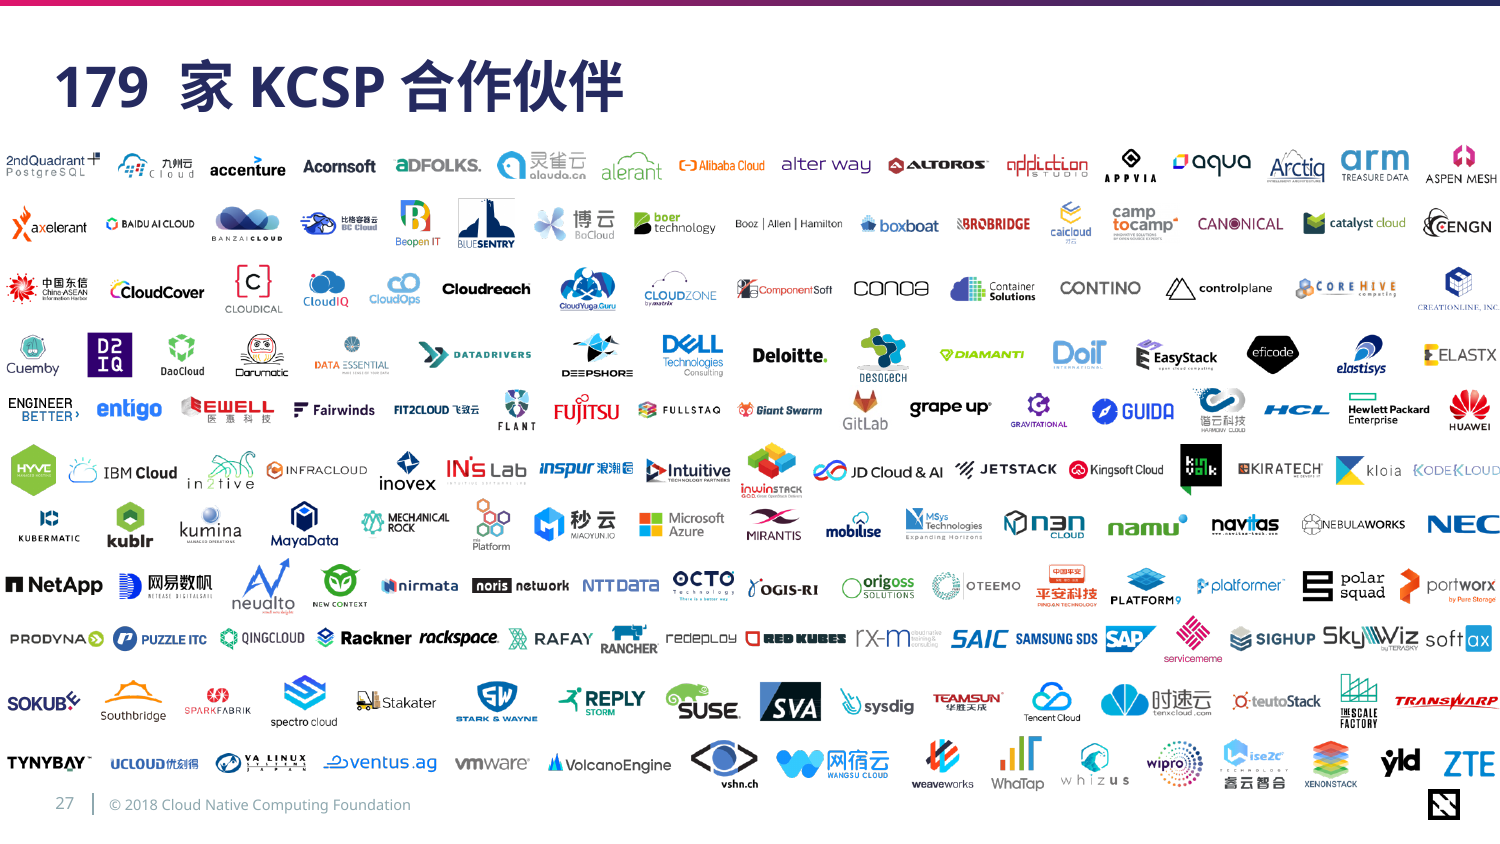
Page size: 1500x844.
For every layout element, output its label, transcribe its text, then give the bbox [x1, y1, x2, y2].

picture [497, 388, 537, 431]
picture [531, 505, 617, 543]
picture [637, 510, 726, 538]
picture [1424, 623, 1493, 653]
picture [1442, 750, 1497, 777]
picture [174, 504, 248, 544]
picture [8, 627, 107, 649]
picture [471, 497, 511, 551]
picture [1230, 688, 1323, 714]
picture [735, 277, 834, 300]
picture [1084, 392, 1176, 427]
picture [228, 555, 299, 616]
picture [1067, 458, 1165, 482]
picture [3, 150, 102, 180]
picture [1097, 677, 1215, 724]
picture [537, 459, 635, 481]
picture [1021, 679, 1081, 722]
picture [212, 623, 311, 653]
picture [931, 689, 1006, 712]
picture [1227, 624, 1317, 653]
picture [1196, 217, 1286, 230]
picture [751, 346, 829, 364]
picture [840, 572, 917, 600]
picture [948, 274, 1038, 303]
picture [445, 454, 529, 486]
picture [1301, 569, 1386, 603]
picture [852, 279, 930, 298]
picture [391, 158, 483, 172]
picture [1421, 343, 1498, 366]
picture [1236, 460, 1326, 480]
picture [10, 443, 58, 497]
picture [664, 631, 739, 646]
picture [1111, 562, 1181, 610]
picture [1102, 147, 1158, 184]
picture [856, 326, 911, 383]
picture [552, 388, 621, 431]
picture [5, 576, 104, 596]
picture [65, 456, 179, 484]
picture [908, 399, 994, 419]
picture [1014, 631, 1099, 646]
picture [234, 332, 289, 378]
picture [810, 457, 945, 483]
picture [117, 571, 214, 601]
picture [1191, 385, 1246, 434]
picture [1245, 334, 1300, 376]
picture [1171, 152, 1252, 179]
picture [381, 577, 458, 594]
picture [758, 680, 822, 722]
picture [1346, 379, 1430, 440]
picture [1394, 691, 1500, 710]
picture [747, 574, 826, 598]
picture [11, 505, 86, 543]
picture [116, 141, 195, 190]
picture [187, 451, 256, 489]
picture [452, 739, 531, 788]
picture [1372, 741, 1427, 786]
picture [1339, 148, 1410, 183]
picture [5, 332, 60, 377]
picture [1399, 568, 1497, 604]
picture [104, 214, 196, 232]
picture [367, 269, 422, 308]
picture [663, 676, 742, 725]
picture [545, 750, 674, 777]
picture [1005, 152, 1089, 178]
picture [631, 210, 717, 237]
picture [1110, 203, 1181, 244]
picture [532, 206, 616, 241]
picture [773, 747, 891, 780]
picture [930, 571, 1022, 601]
picture [937, 346, 1026, 363]
picture [1009, 391, 1069, 428]
picture [1326, 333, 1395, 376]
picture [214, 753, 306, 774]
picture [1338, 672, 1379, 729]
picture [183, 686, 253, 715]
picture [732, 208, 845, 238]
picture [440, 281, 532, 296]
picture [291, 400, 377, 419]
picture [211, 202, 282, 244]
picture [642, 265, 717, 312]
picture [1195, 576, 1287, 596]
picture [741, 442, 802, 498]
picture [8, 398, 79, 421]
picture [599, 622, 660, 654]
picture [302, 268, 349, 308]
picture [111, 624, 208, 653]
picture [269, 673, 338, 729]
picture [1292, 276, 1398, 301]
picture [1002, 508, 1086, 540]
picture [1047, 198, 1094, 249]
picture [394, 198, 441, 248]
picture [107, 277, 206, 300]
picture [471, 578, 569, 594]
picture [416, 339, 533, 371]
picture [9, 203, 88, 243]
picture [1055, 275, 1145, 301]
picture [550, 265, 625, 312]
picture [1036, 563, 1097, 609]
picture [359, 508, 451, 540]
picture [905, 508, 982, 540]
picture [94, 397, 163, 422]
picture [1144, 739, 1204, 788]
picture [1163, 274, 1275, 303]
picture [582, 579, 659, 592]
picture [86, 331, 134, 379]
picture [377, 449, 437, 491]
picture [1301, 210, 1407, 237]
picture [457, 197, 517, 249]
picture [821, 510, 885, 538]
picture [315, 627, 412, 650]
picture [1428, 789, 1460, 820]
picture [737, 397, 822, 422]
picture [1262, 403, 1331, 416]
picture [1333, 454, 1402, 486]
picture [643, 456, 733, 484]
picture [392, 403, 481, 416]
picture [1300, 511, 1406, 537]
picture [354, 689, 438, 713]
picture [454, 679, 539, 723]
picture [1173, 444, 1228, 496]
picture [948, 628, 1010, 649]
picture [837, 385, 892, 434]
picture [1103, 624, 1158, 653]
picture [416, 628, 501, 649]
picture [1445, 388, 1493, 431]
picture [300, 156, 377, 174]
picture [224, 264, 284, 313]
picture [106, 500, 154, 548]
picture [5, 689, 82, 713]
picture [1422, 207, 1491, 239]
picture [905, 731, 976, 796]
picture [98, 678, 167, 724]
picture [315, 334, 390, 376]
picture [1106, 511, 1190, 537]
picture [743, 629, 849, 648]
picture [600, 149, 664, 181]
picture [886, 154, 992, 176]
picture [1426, 513, 1500, 535]
picture [636, 399, 722, 420]
picture [1162, 614, 1224, 663]
picture [1059, 740, 1130, 787]
picture [838, 686, 915, 716]
picture [780, 155, 872, 176]
picture [1134, 338, 1219, 371]
picture [264, 459, 370, 481]
picture [1424, 142, 1498, 188]
picture [1210, 511, 1280, 537]
picture [860, 214, 939, 232]
picture [505, 626, 595, 651]
picture [746, 507, 801, 541]
picture [1416, 265, 1500, 312]
picture [312, 564, 367, 608]
picture [179, 394, 276, 425]
picture [1410, 462, 1500, 478]
picture [852, 619, 945, 657]
picture [208, 152, 287, 178]
picture [321, 752, 438, 775]
title 179 家KCSP合作伙伴 [42, 52, 1458, 126]
picture [559, 331, 634, 378]
picture [954, 215, 1031, 231]
picture [677, 156, 767, 175]
picture [4, 754, 94, 773]
picture [660, 331, 725, 378]
picture [496, 151, 586, 180]
picture [1052, 340, 1108, 369]
picture [688, 738, 759, 789]
picture [953, 456, 1059, 484]
picture [108, 756, 200, 771]
picture [990, 735, 1045, 792]
picture [1218, 736, 1289, 791]
picture [160, 329, 208, 380]
picture [4, 271, 90, 307]
picture [1303, 739, 1358, 788]
picture [673, 570, 734, 601]
picture [1266, 147, 1326, 183]
picture [298, 210, 379, 237]
picture [268, 499, 339, 549]
picture [1321, 624, 1420, 653]
picture [555, 685, 648, 717]
